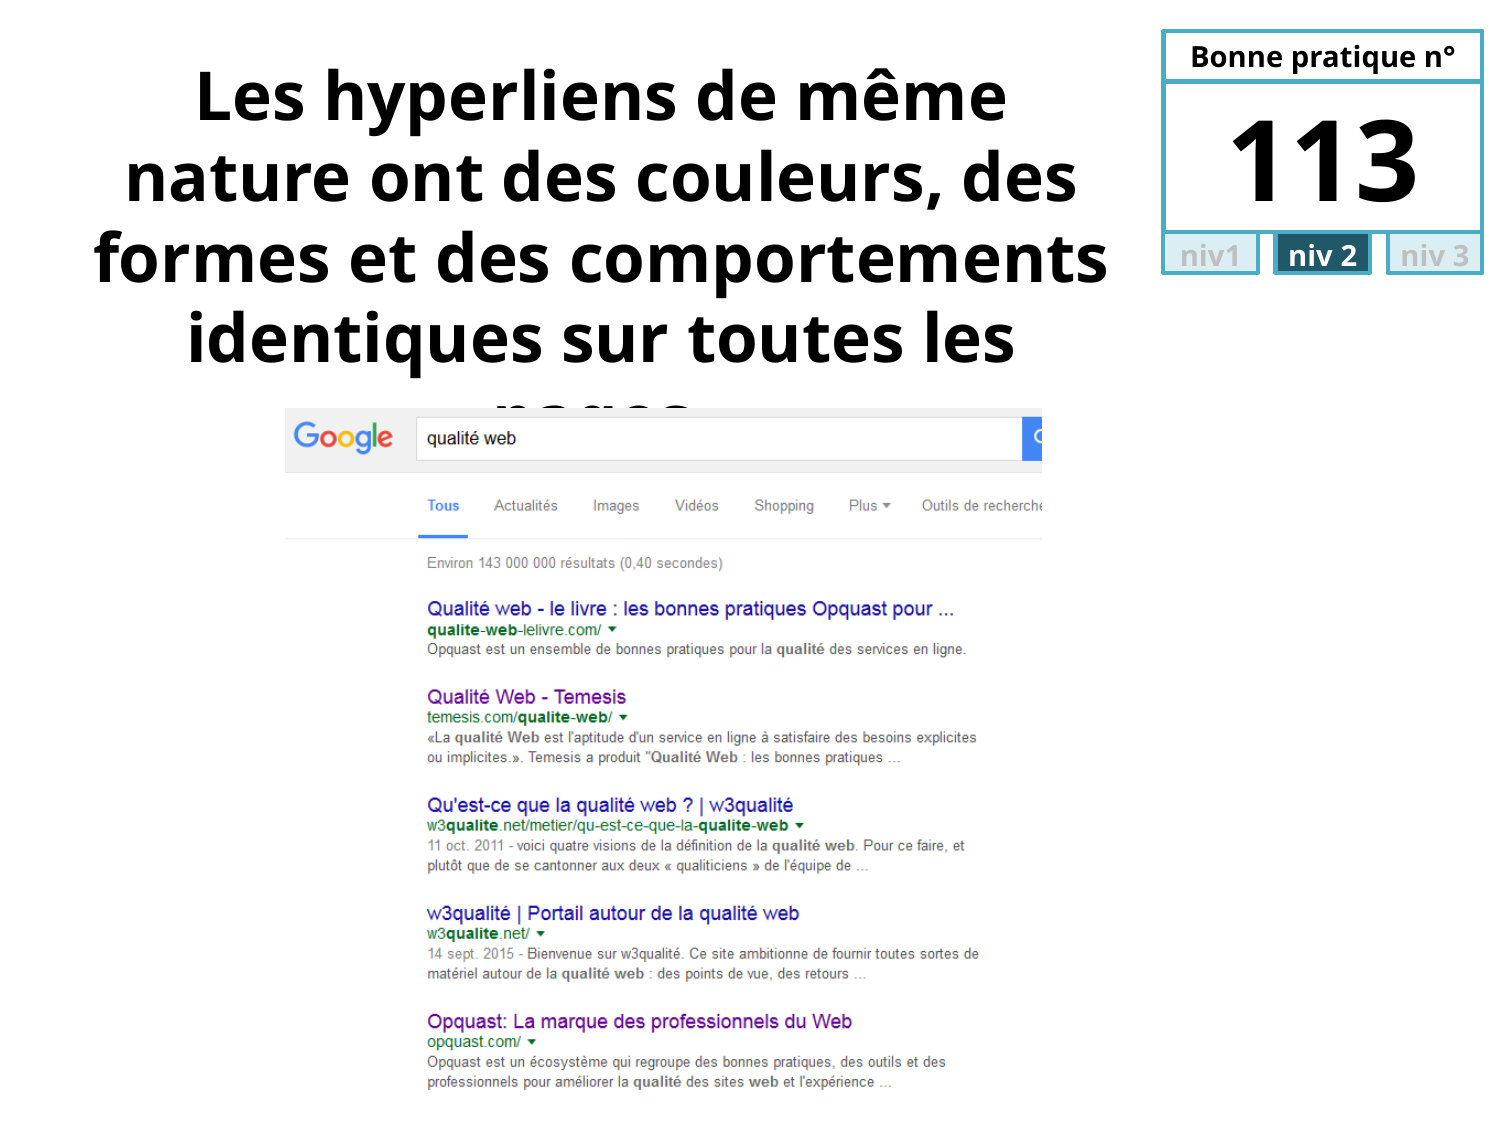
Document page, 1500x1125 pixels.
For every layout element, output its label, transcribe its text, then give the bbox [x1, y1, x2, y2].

picture [284, 408, 1042, 1100]
title Les hyperliens de même nature ont des couleurs, des formes et des comportements identiques sur toutes les pages. [75, 45, 1128, 233]
list 113 [1161, 79, 1484, 234]
